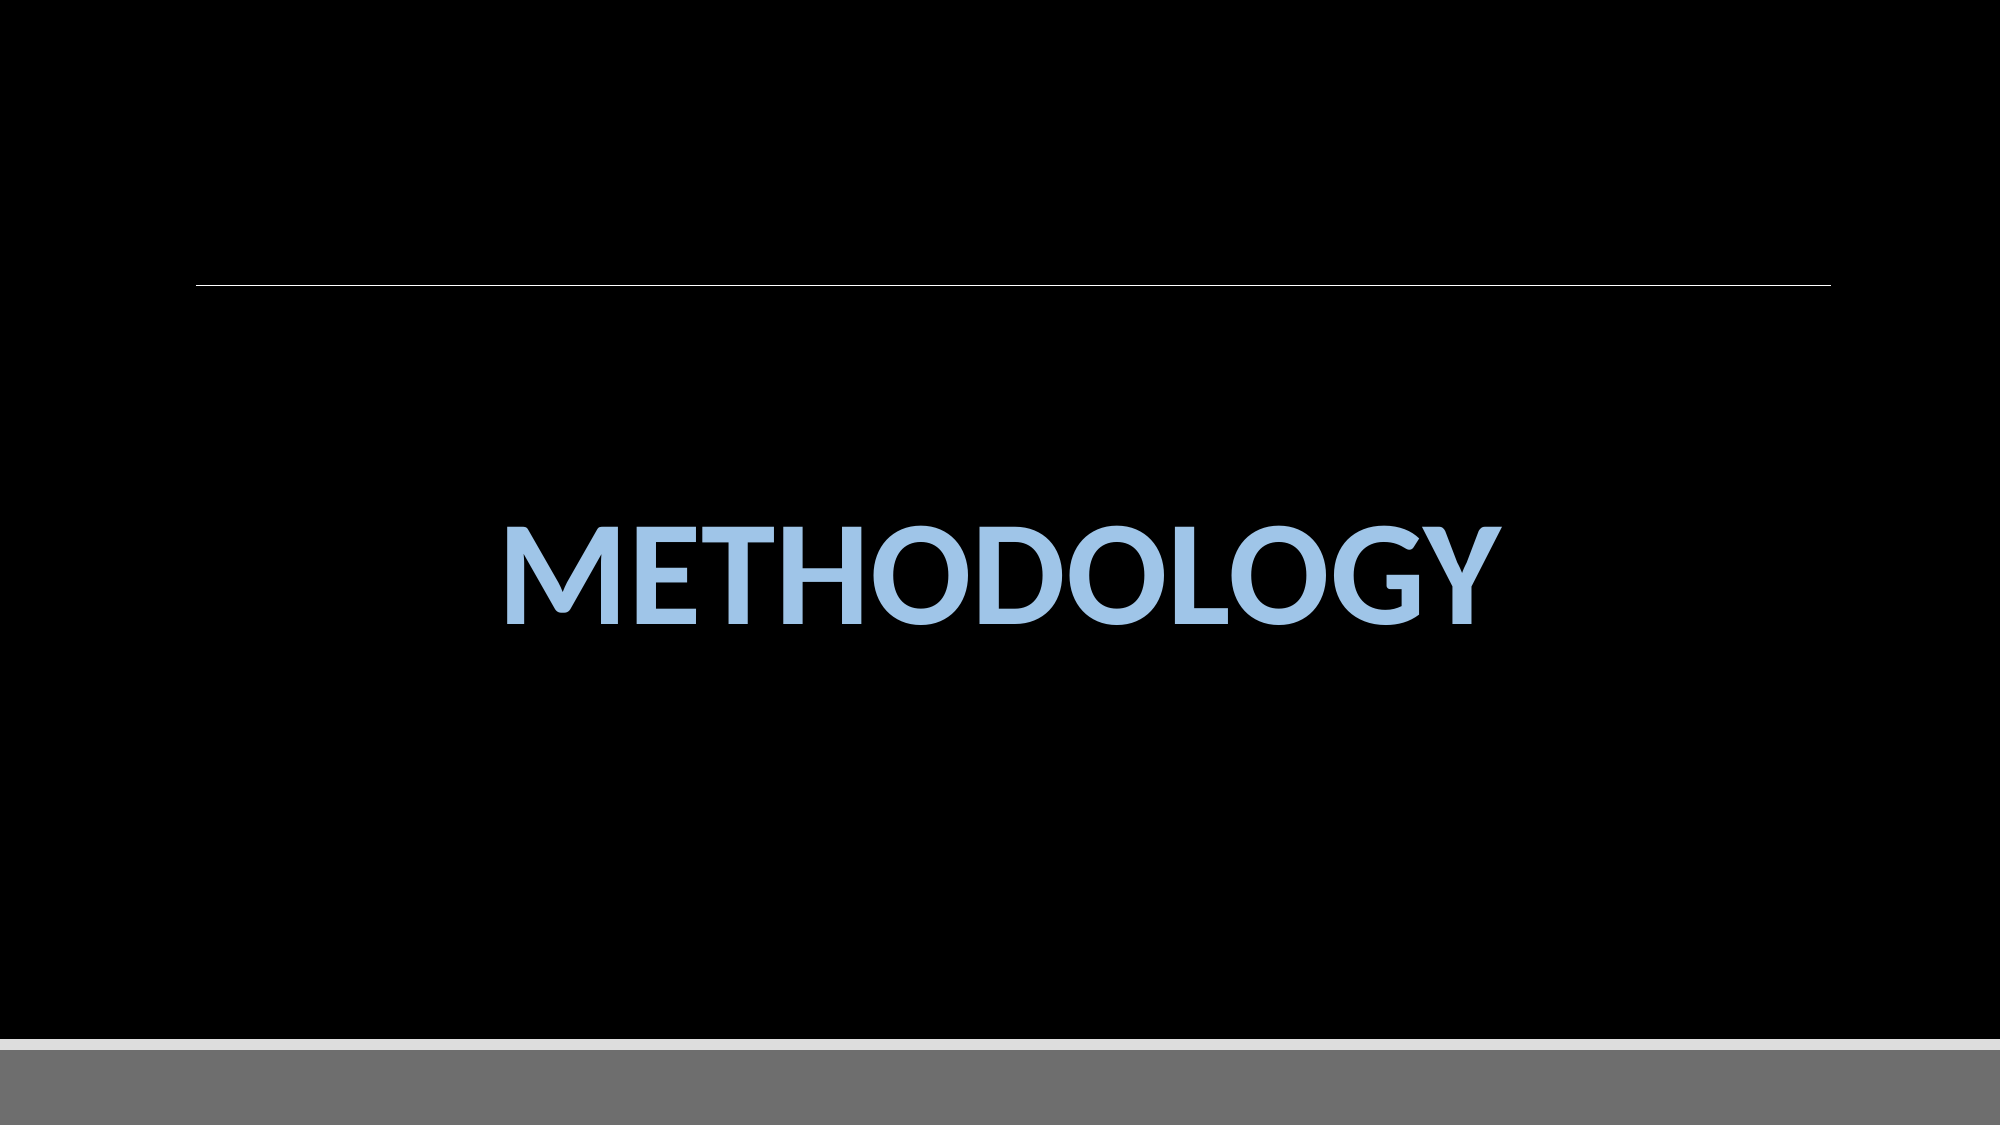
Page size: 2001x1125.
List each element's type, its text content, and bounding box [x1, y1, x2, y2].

text_box METHODOLOGY [0, 466, 2000, 662]
